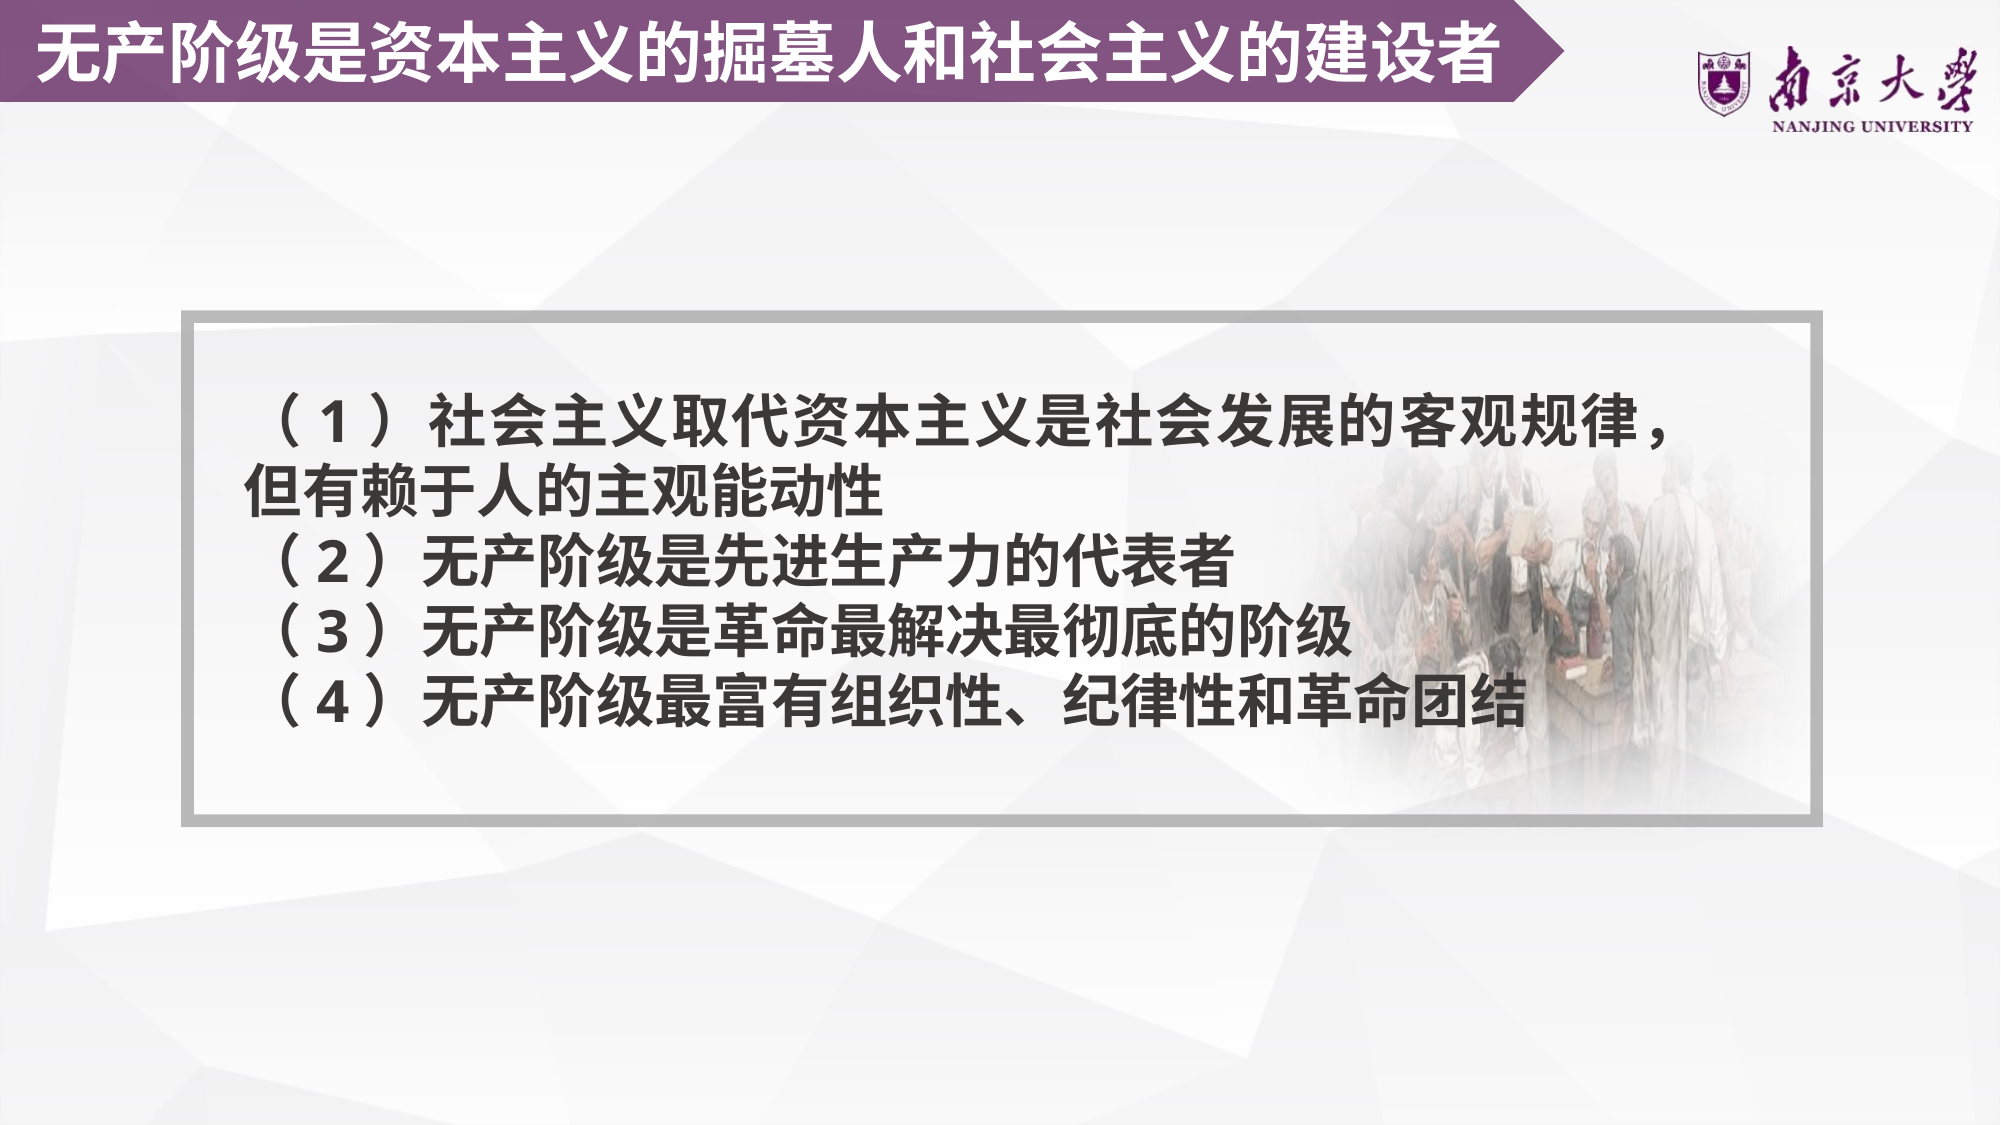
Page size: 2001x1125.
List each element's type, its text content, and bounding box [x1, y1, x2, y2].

text_box 无产阶级是资本主义的掘墓人和社会主义的建设者 [0, 0, 1567, 103]
text_box [186, 316, 1818, 822]
text_box （1）社会主义取代资本主义是社会发展的客观规律，但有赖于人的主观能动性 （2）无产阶级是先进生产力的代表者 （3）无产阶级是革命最解决最彻底的阶级 （4）无产阶级最富有组织性、纪律性和革命团结 [229, 376, 1657, 742]
picture [0, 0, 2001, 1125]
